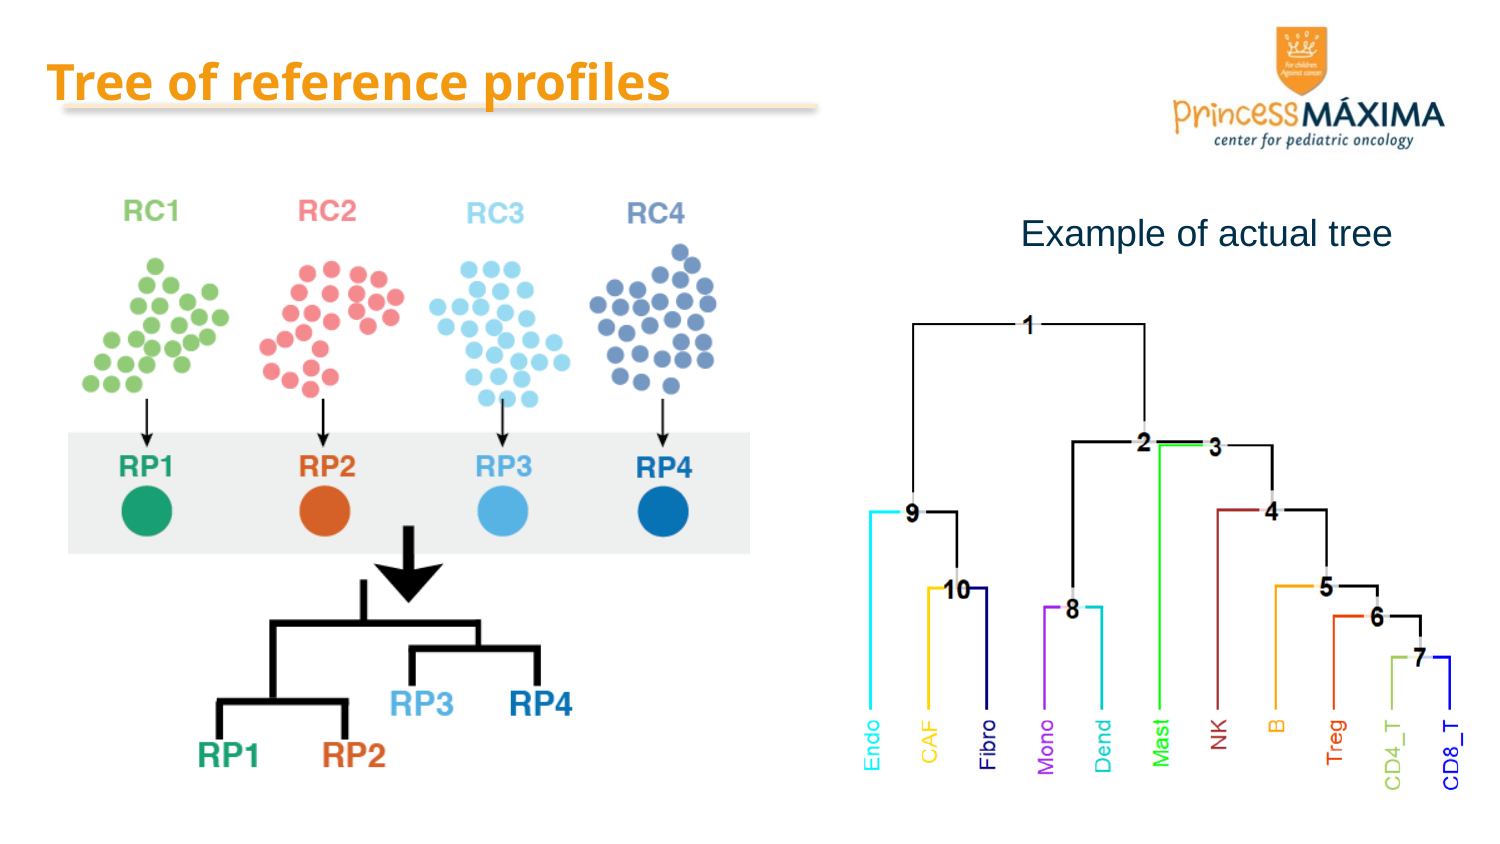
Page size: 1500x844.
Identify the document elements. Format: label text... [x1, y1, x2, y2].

picture [1152, 15, 1464, 168]
text_box Example of actual tree [1005, 201, 1408, 260]
title Tree of reference profiles [31, 35, 1107, 127]
picture [68, 176, 751, 786]
picture [806, 261, 1500, 812]
